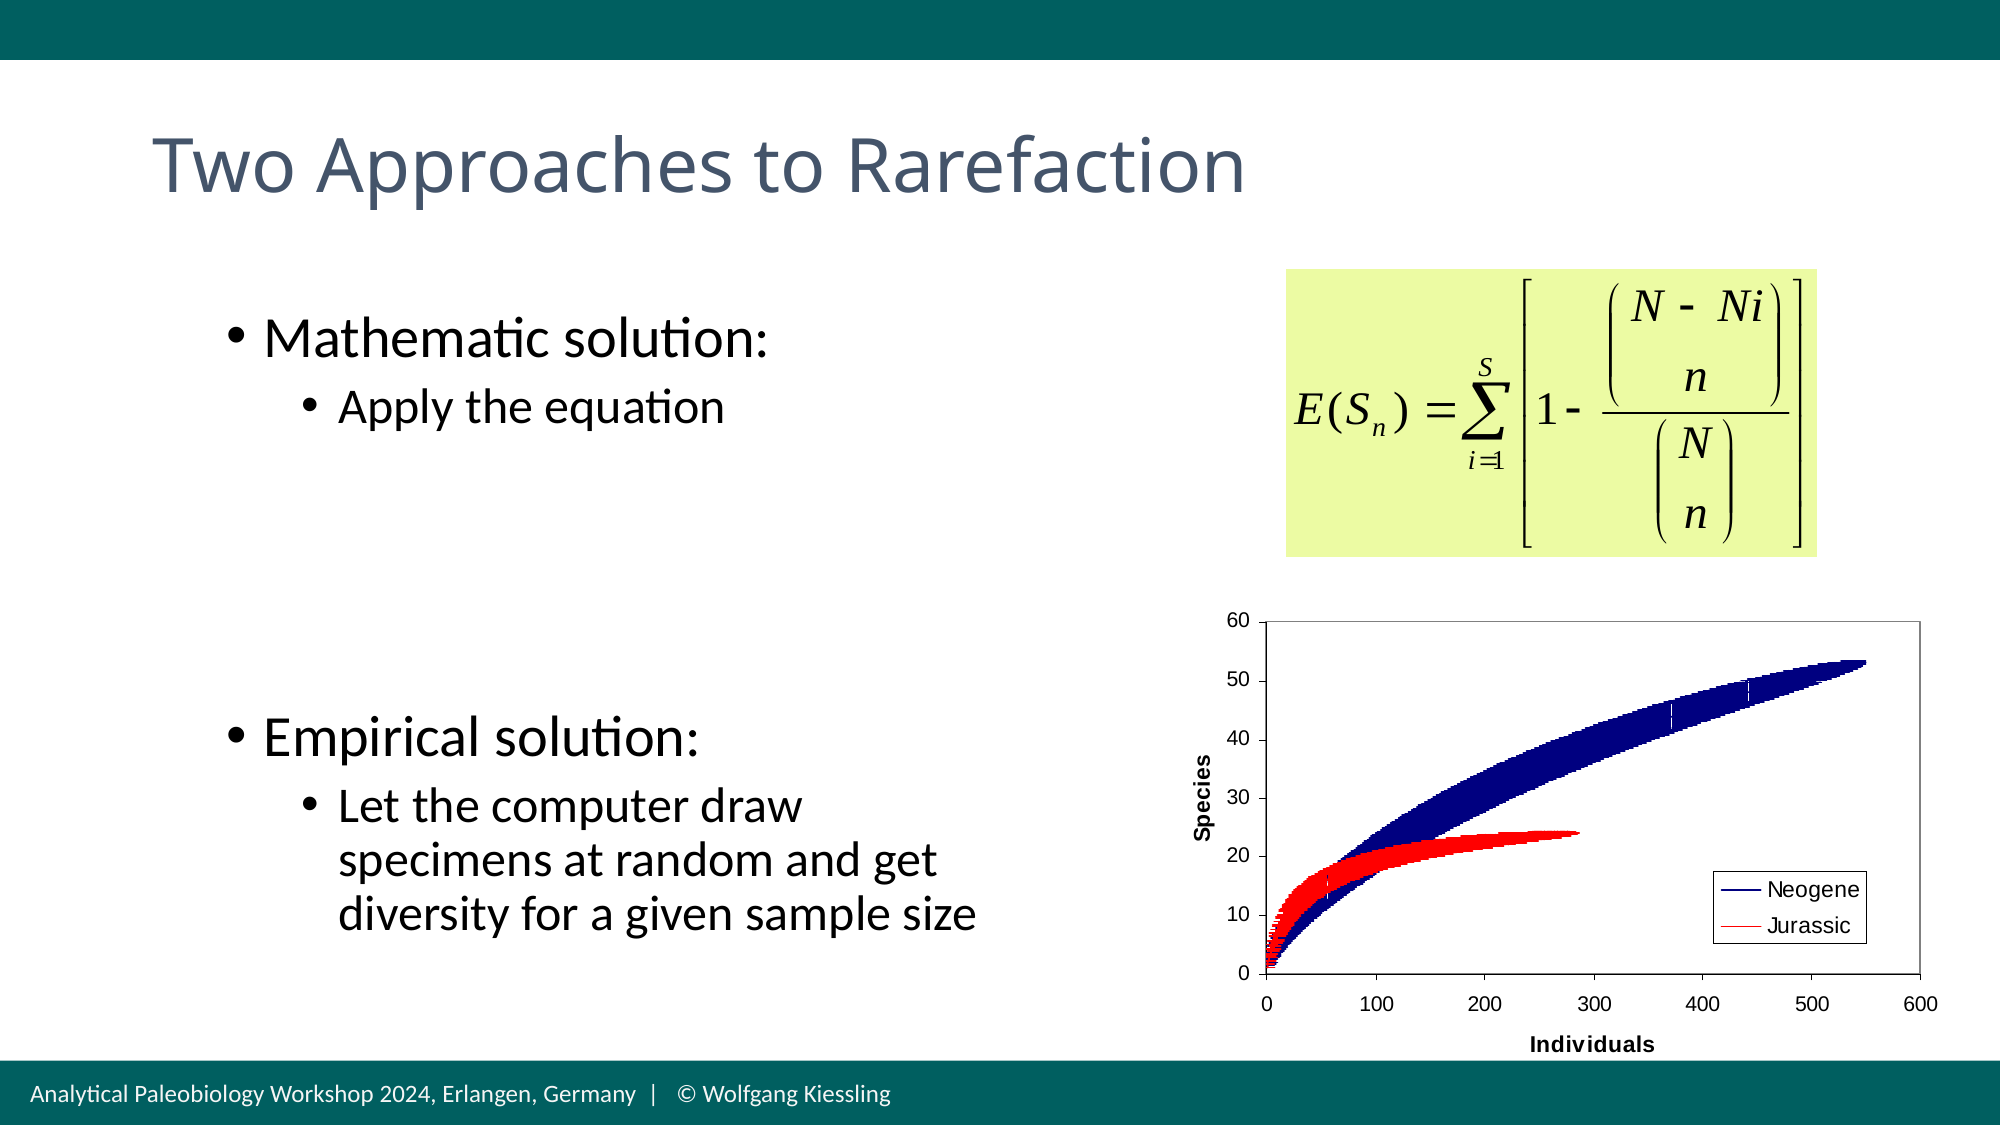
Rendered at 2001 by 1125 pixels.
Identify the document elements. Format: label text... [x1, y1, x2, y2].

list Mathematic solution: Apply the equation Empirical solution: Let the computer draw specimens at random and get diversity for a given sample size [211, 299, 995, 1014]
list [1167, 579, 2000, 1081]
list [1285, 268, 1818, 558]
title Two Approaches to Rarefaction [137, 59, 1863, 278]
